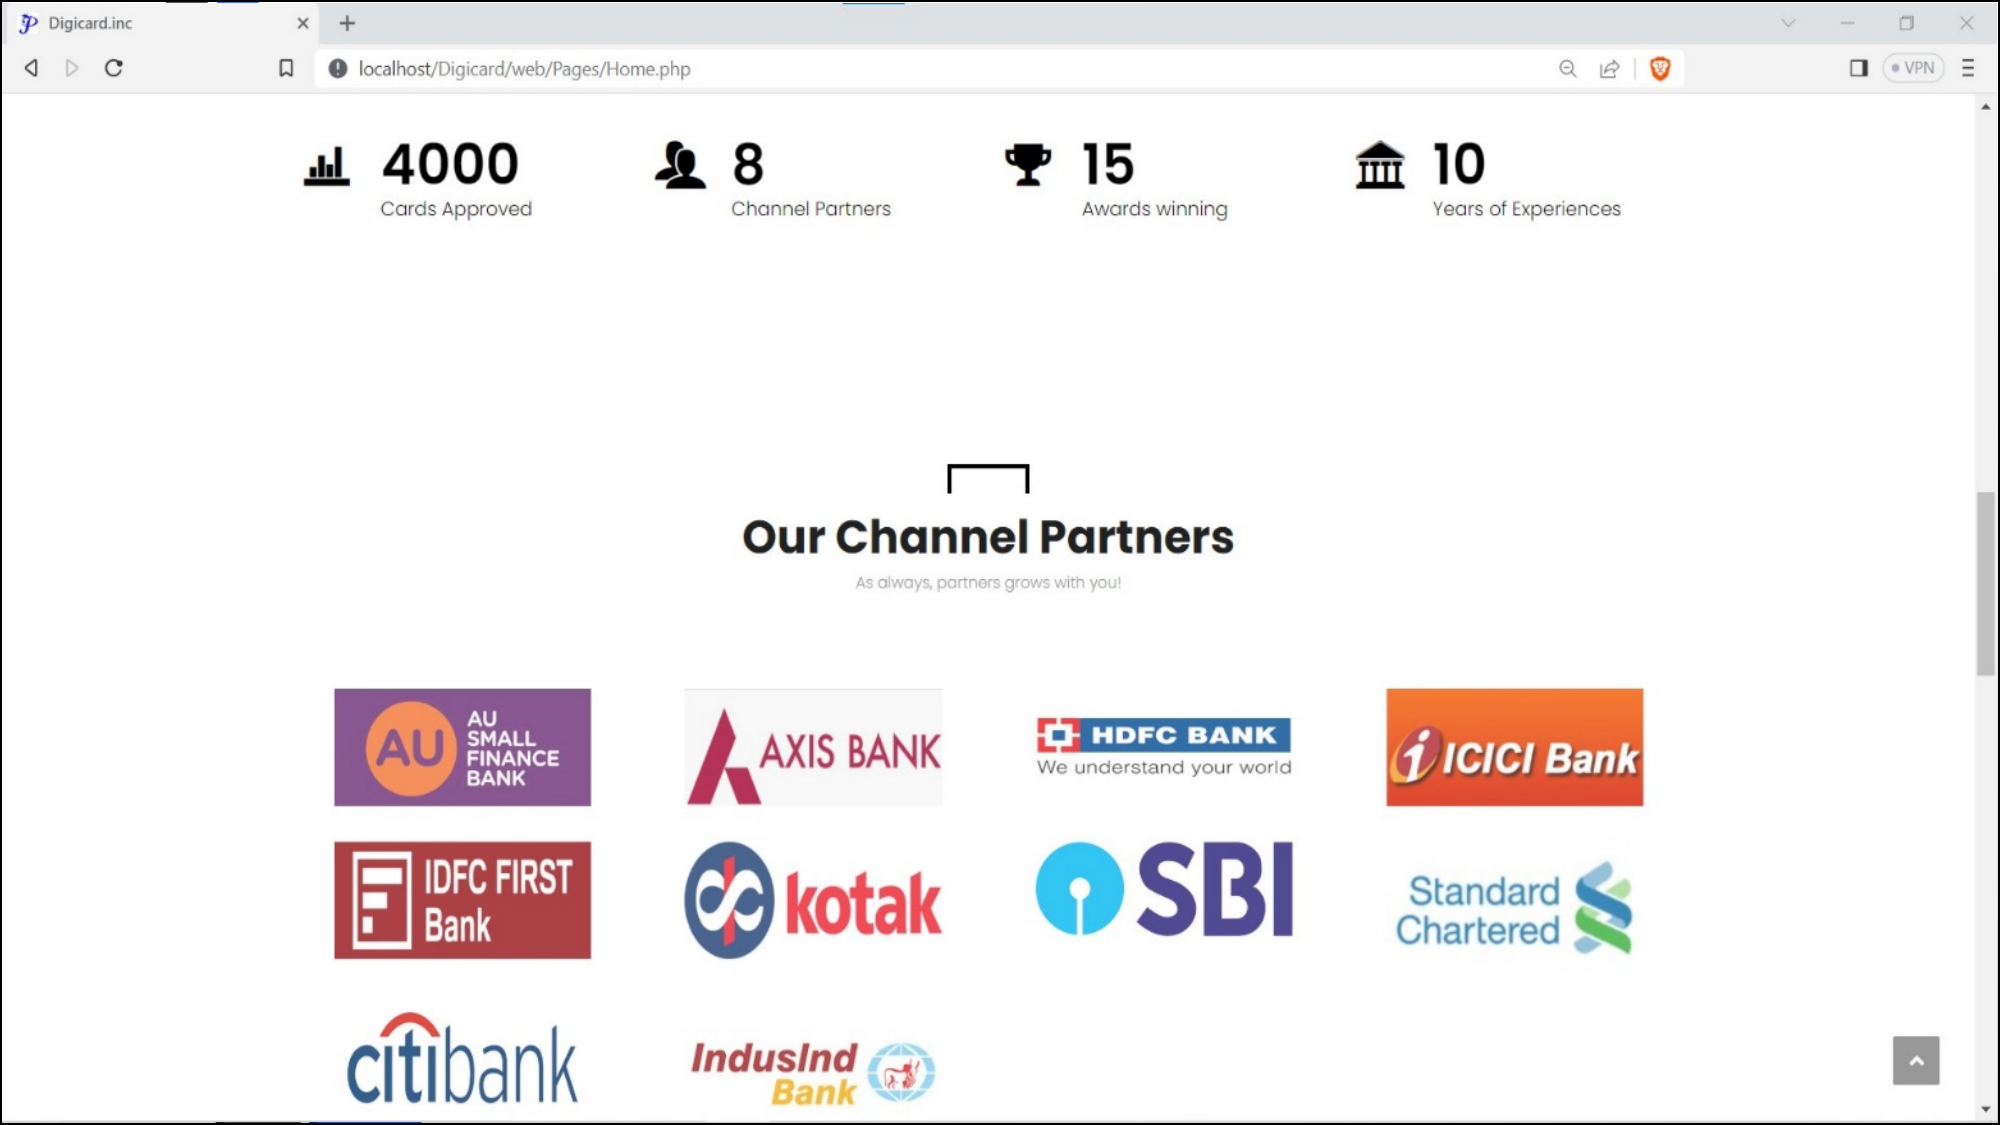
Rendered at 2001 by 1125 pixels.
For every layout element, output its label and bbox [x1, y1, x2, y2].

text_box [0, 0, 2000, 1125]
